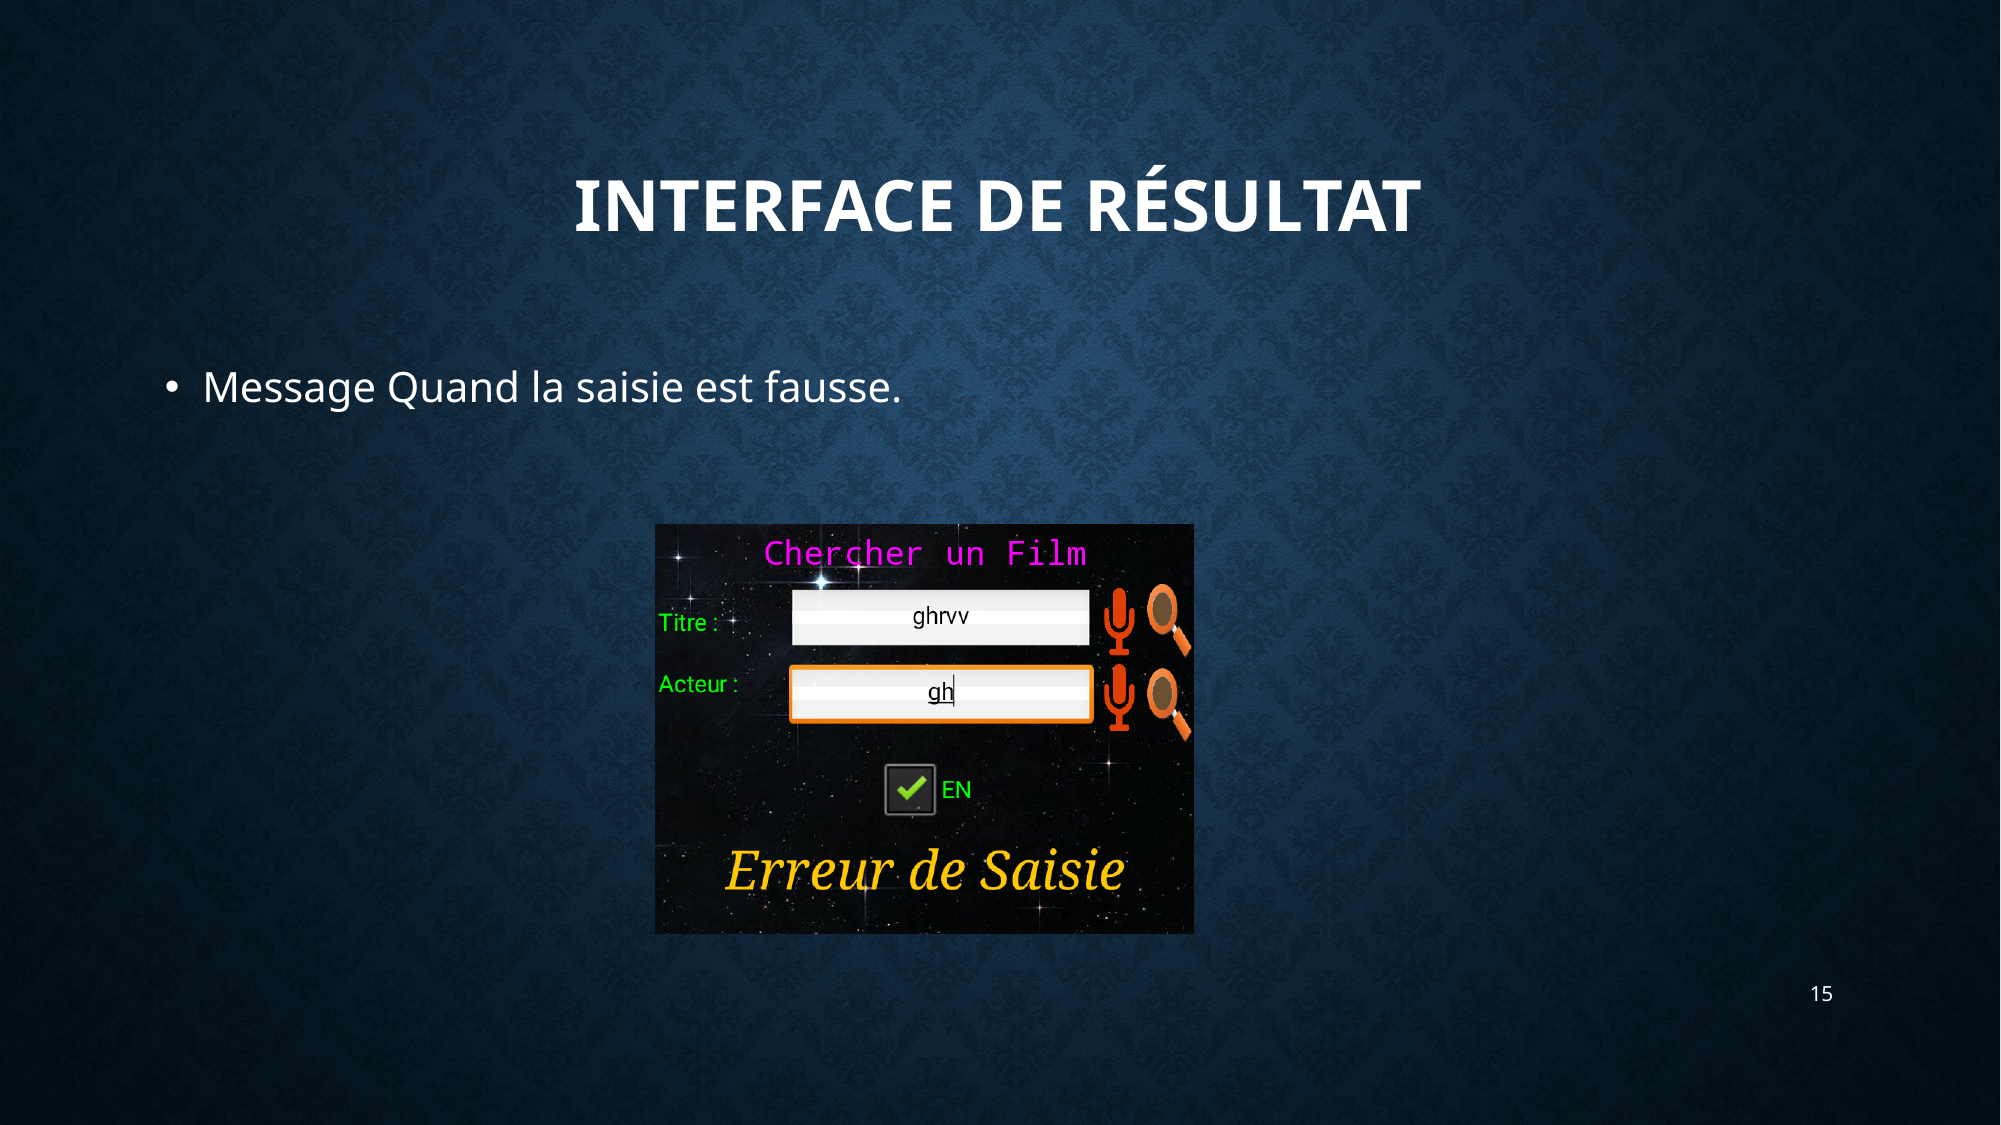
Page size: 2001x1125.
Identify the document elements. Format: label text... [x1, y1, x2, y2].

title Interface de résultat [149, 99, 1849, 318]
slide_number 15 [1724, 965, 1849, 1025]
picture [654, 523, 1195, 934]
list Message Quand la saisie est fausse. [149, 343, 1849, 950]
